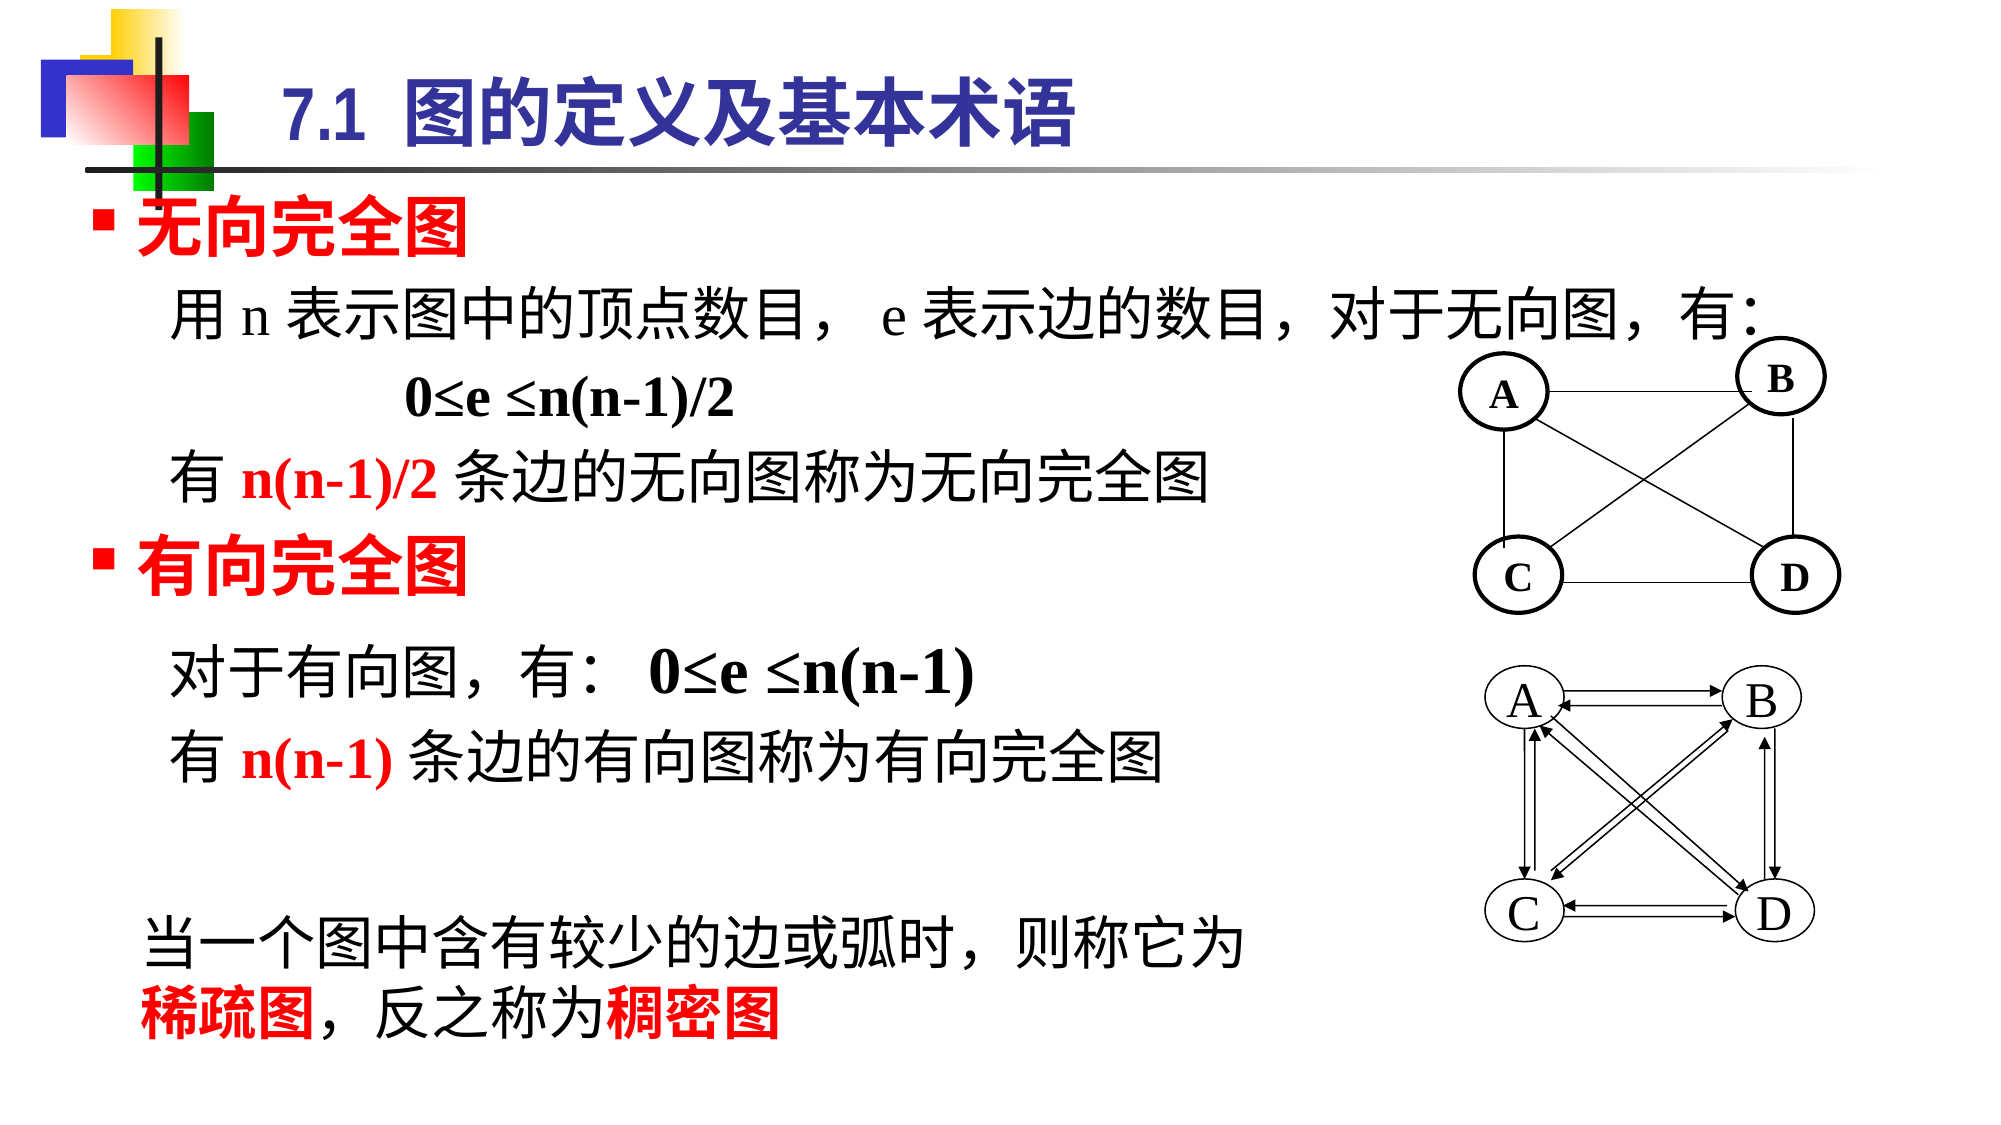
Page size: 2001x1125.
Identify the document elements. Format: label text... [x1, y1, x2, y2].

list 无向完全图 用n表示图中的顶点数目，e表示边的数目，对于无向图，有： 0≤e ≤n(n-1)/2 有n(n-1)/2条边的无向图称为无向完全图 有向完全图 对于有向图，有：0≤e ≤n(n-1) 有n(n-1)条边的有向图称为有向完全图 [0, 177, 1863, 853]
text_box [1484, 665, 1815, 942]
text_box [1459, 337, 1840, 614]
text_box 当一个图中含有较少的边或弧时，则称它为 稀疏图，反之称为稠密图 [125, 898, 1275, 1054]
title 7.1 图的定义及基本术语 [266, 37, 1972, 163]
